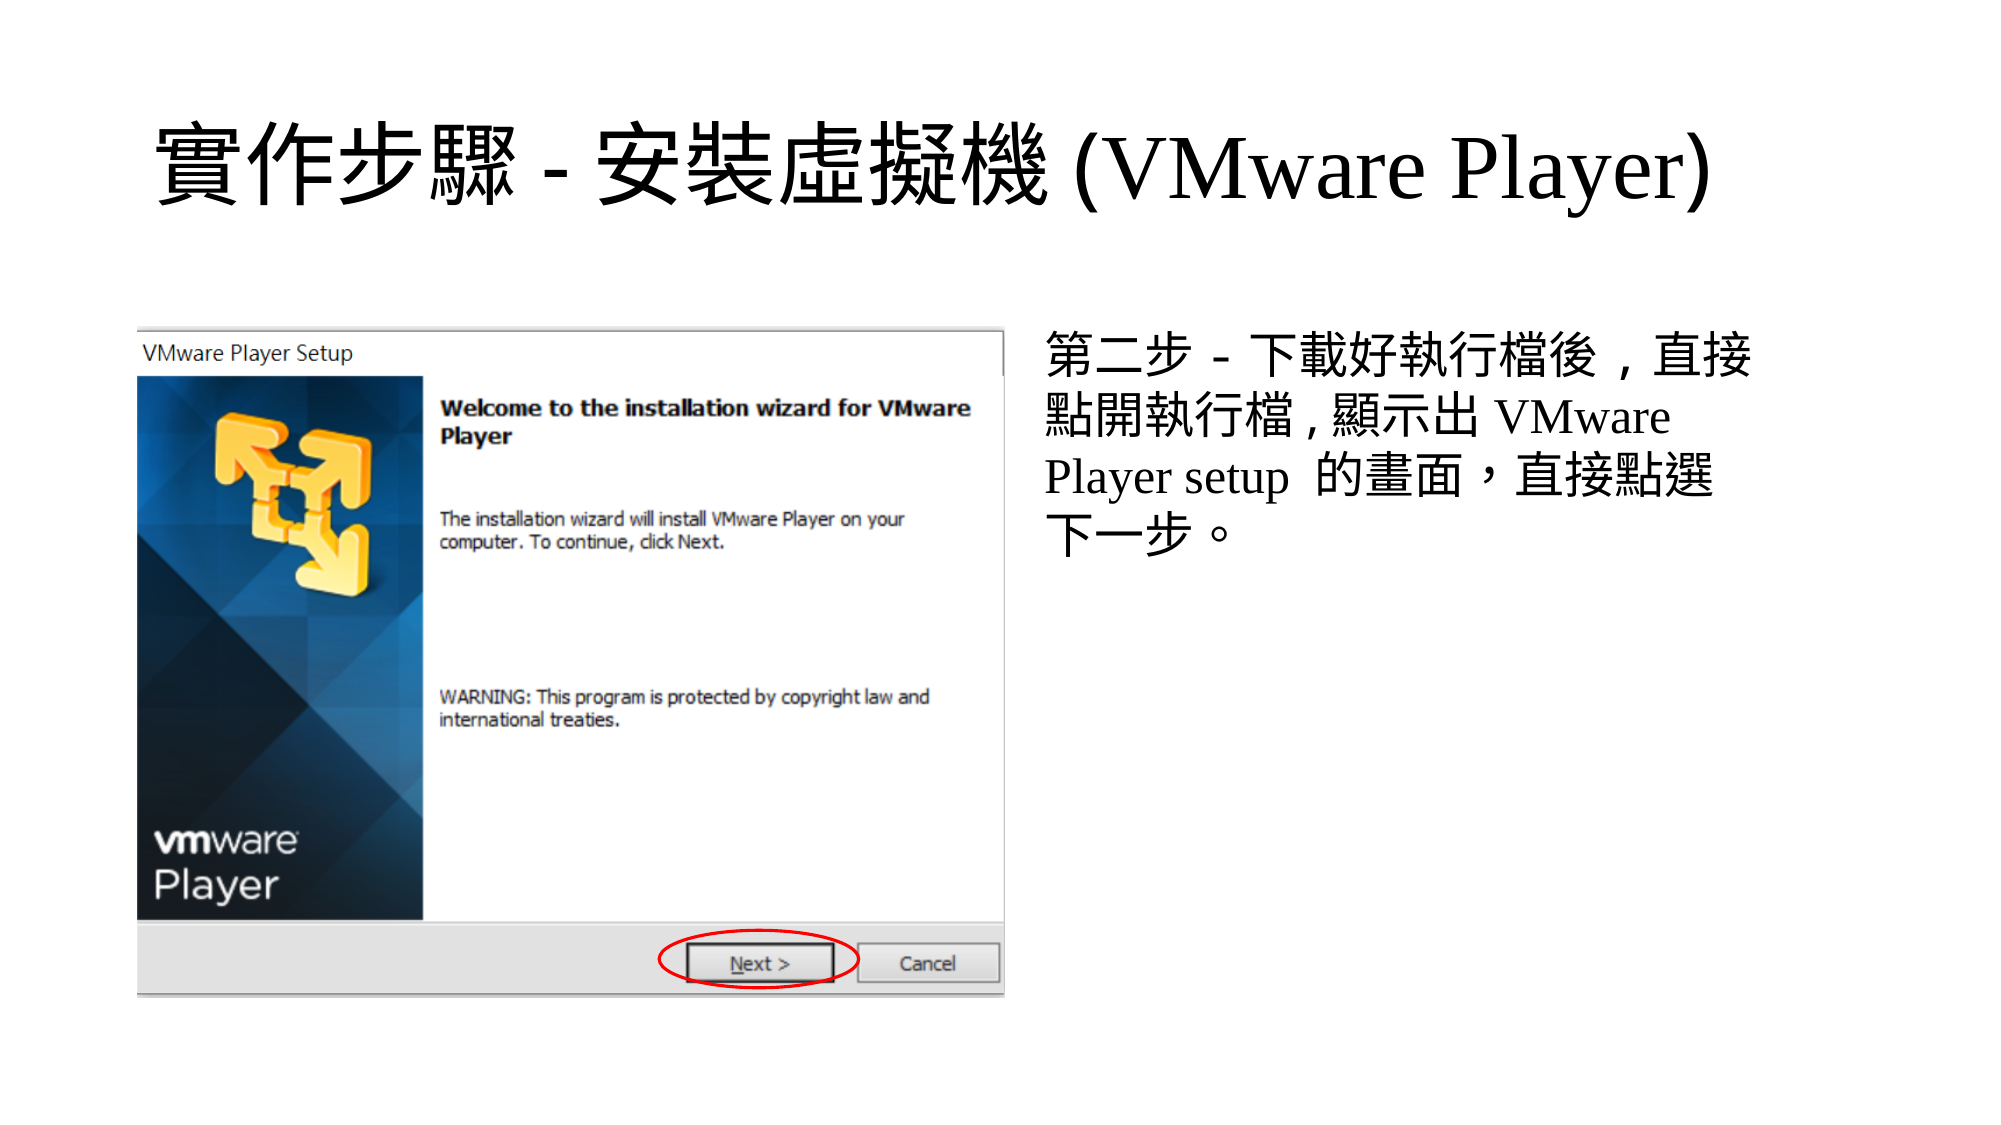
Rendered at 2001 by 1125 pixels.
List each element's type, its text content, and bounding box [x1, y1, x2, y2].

title 實作步驟-安裝虛擬機(VMware Player) [137, 59, 1863, 278]
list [136, 325, 1006, 998]
text_box 第二步-下載好執行檔後,直接點開執行檔,顯示出VMware Player setup 的畫面，直接點選下一步。 [1029, 316, 1777, 572]
